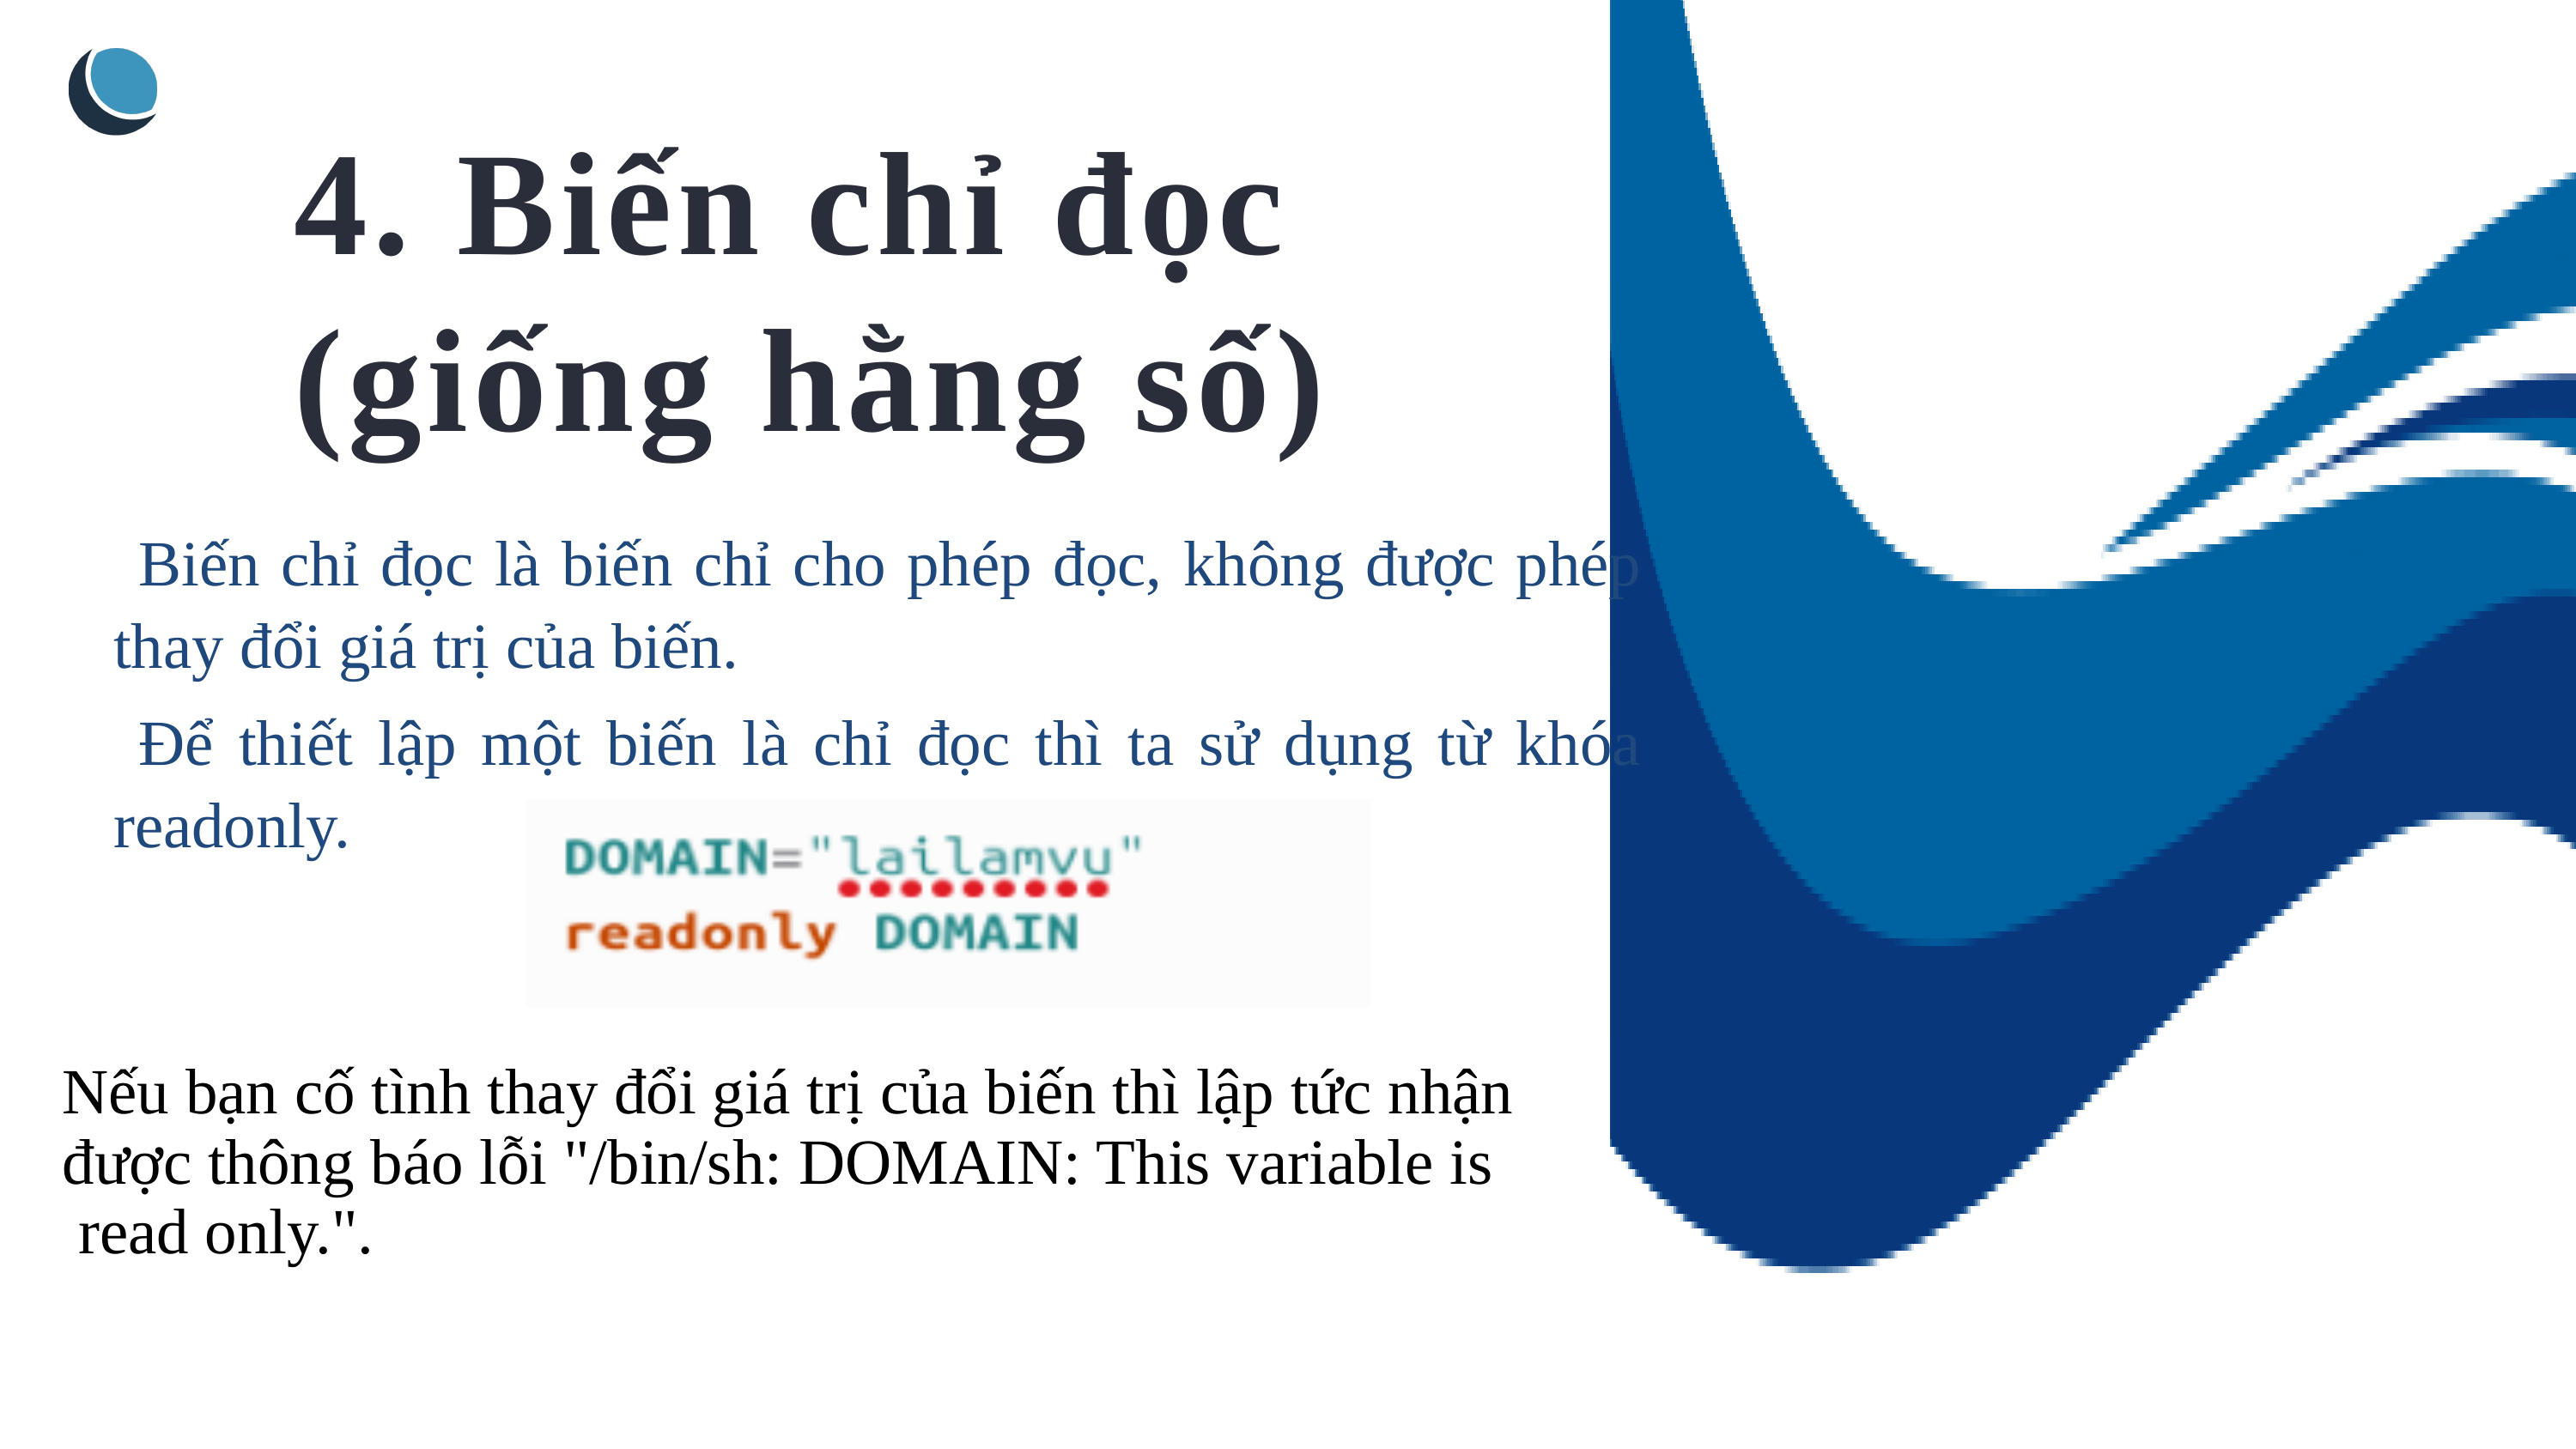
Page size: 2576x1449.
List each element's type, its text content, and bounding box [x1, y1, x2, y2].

text_box [1609, 0, 2576, 1449]
text_box Nếu bạn cố tình thay đổi giá trị của biến thì lập tức nhận được thông báo lỗi "/bin/sh: DOMAIN: This variable is read only.". [62, 1057, 1609, 1449]
picture [526, 798, 1371, 1008]
text_box Biến chỉ đọc là biến chỉ cho phép đọc, không được phép thay đổi giá trị của biến. Để thiết lập một biến là chỉ đọc thì ta sử dụng từ khóa readonly. [100, 509, 1656, 868]
text_box [68, 48, 157, 136]
text_box 4. Biến chỉ đọc (giống hằng số) [294, 107, 1599, 461]
